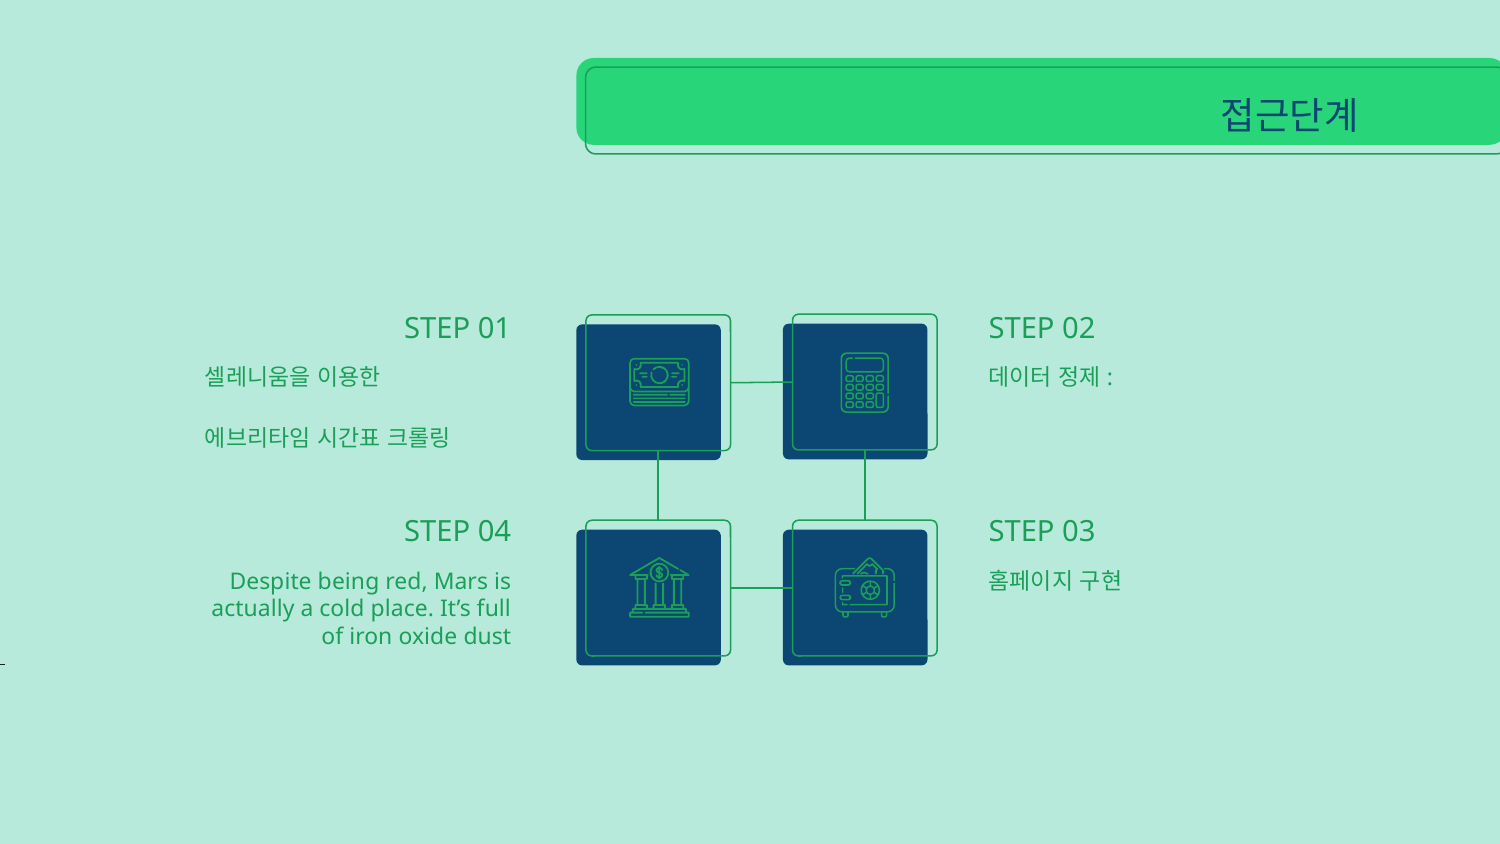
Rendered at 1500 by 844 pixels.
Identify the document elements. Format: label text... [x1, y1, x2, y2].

text_box 셀레니움을 이용한 에브리타임 시간표 크롤링 [189, 347, 527, 463]
text_box [659, 451, 721, 461]
text_box [782, 595, 928, 666]
text_box [576, 324, 657, 461]
text_box [585, 520, 731, 656]
text_box [585, 314, 731, 451]
text_box [792, 520, 938, 656]
text_box [866, 450, 928, 460]
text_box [840, 352, 890, 414]
text_box STEP 02 [973, 294, 1233, 348]
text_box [628, 357, 690, 407]
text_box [834, 556, 896, 618]
text_box [782, 529, 792, 587]
text_box [576, 529, 721, 666]
text_box STEP 01 [267, 294, 527, 348]
text_box [792, 314, 938, 450]
text_box [782, 323, 792, 381]
text_box STEP 03 [973, 497, 1233, 551]
text_box Despite being red, Mars is actually a cold place. It’s full of iron oxide dust [189, 551, 527, 666]
text_box 홈페이지 구현 [973, 551, 1311, 666]
text_box STEP 04 [267, 497, 527, 551]
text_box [628, 556, 691, 618]
text_box [782, 390, 864, 460]
title 접근단계 [849, 75, 1374, 154]
text_box 데이터 정제: [973, 347, 1311, 463]
